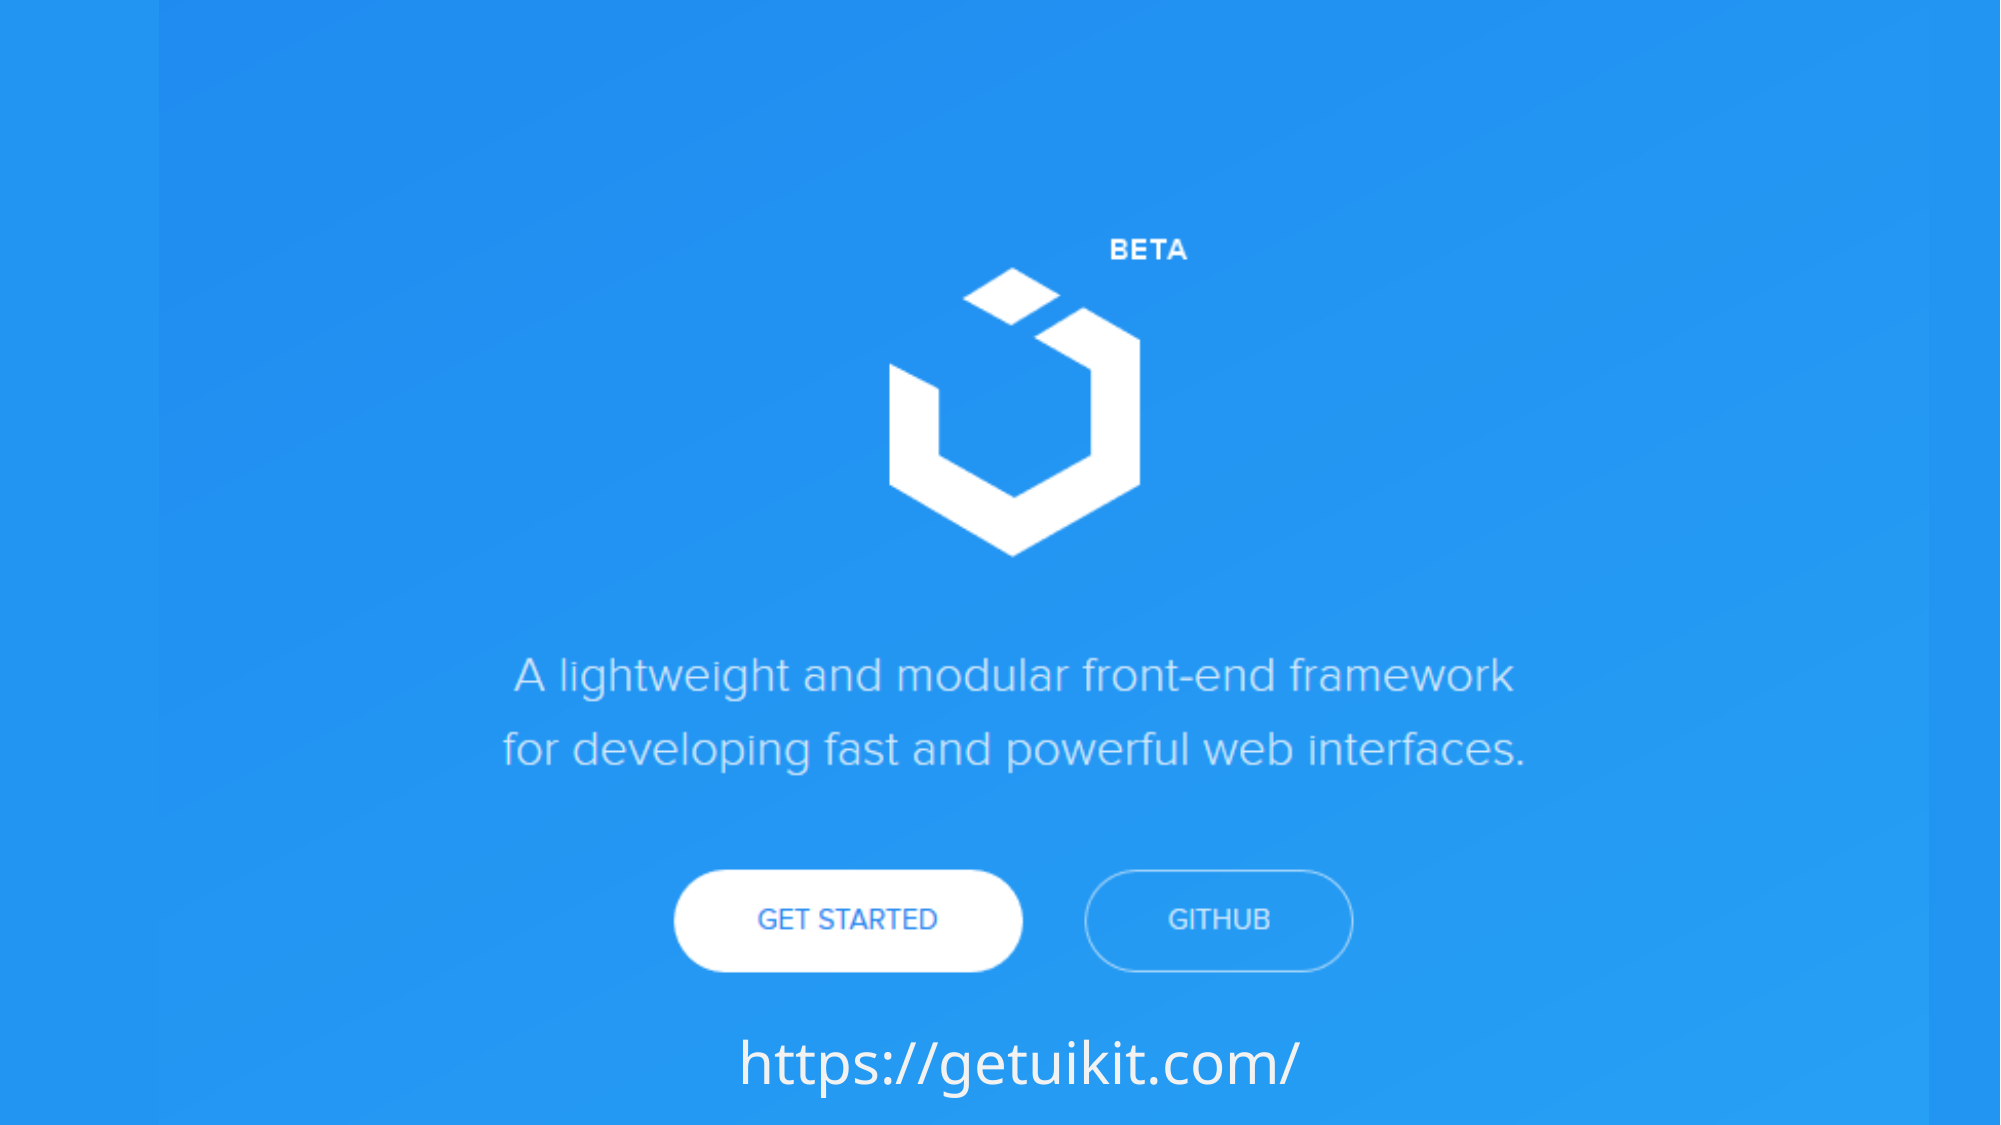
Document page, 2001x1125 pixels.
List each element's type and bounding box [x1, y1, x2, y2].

picture [159, 0, 1929, 1125]
